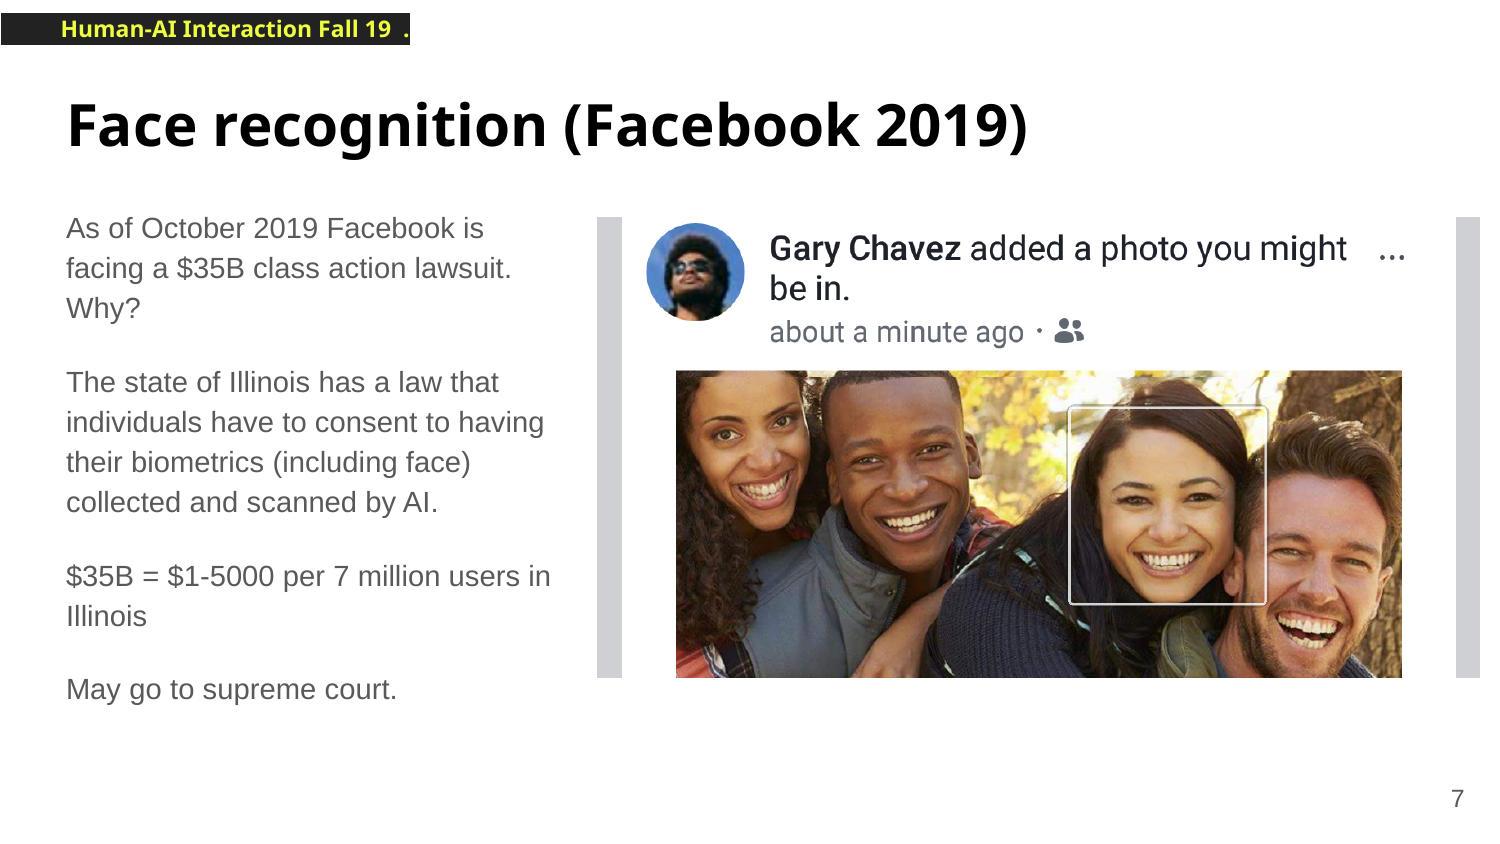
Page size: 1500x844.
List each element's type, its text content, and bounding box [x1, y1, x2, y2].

picture [597, 217, 1481, 678]
list As of October 2019 Facebook is facing a $35B class action lawsuit. Why? The state of Illinois has a law that individuals have to consent to having their biometrics (including face) collected and scanned by AI. $35B = $1-5000 per 7 million users in Illinois May go to supreme court. [51, 189, 568, 750]
title Face recognition (Facebook 2019) [51, 72, 1449, 167]
slide_number ‹#› [1389, 764, 1480, 830]
